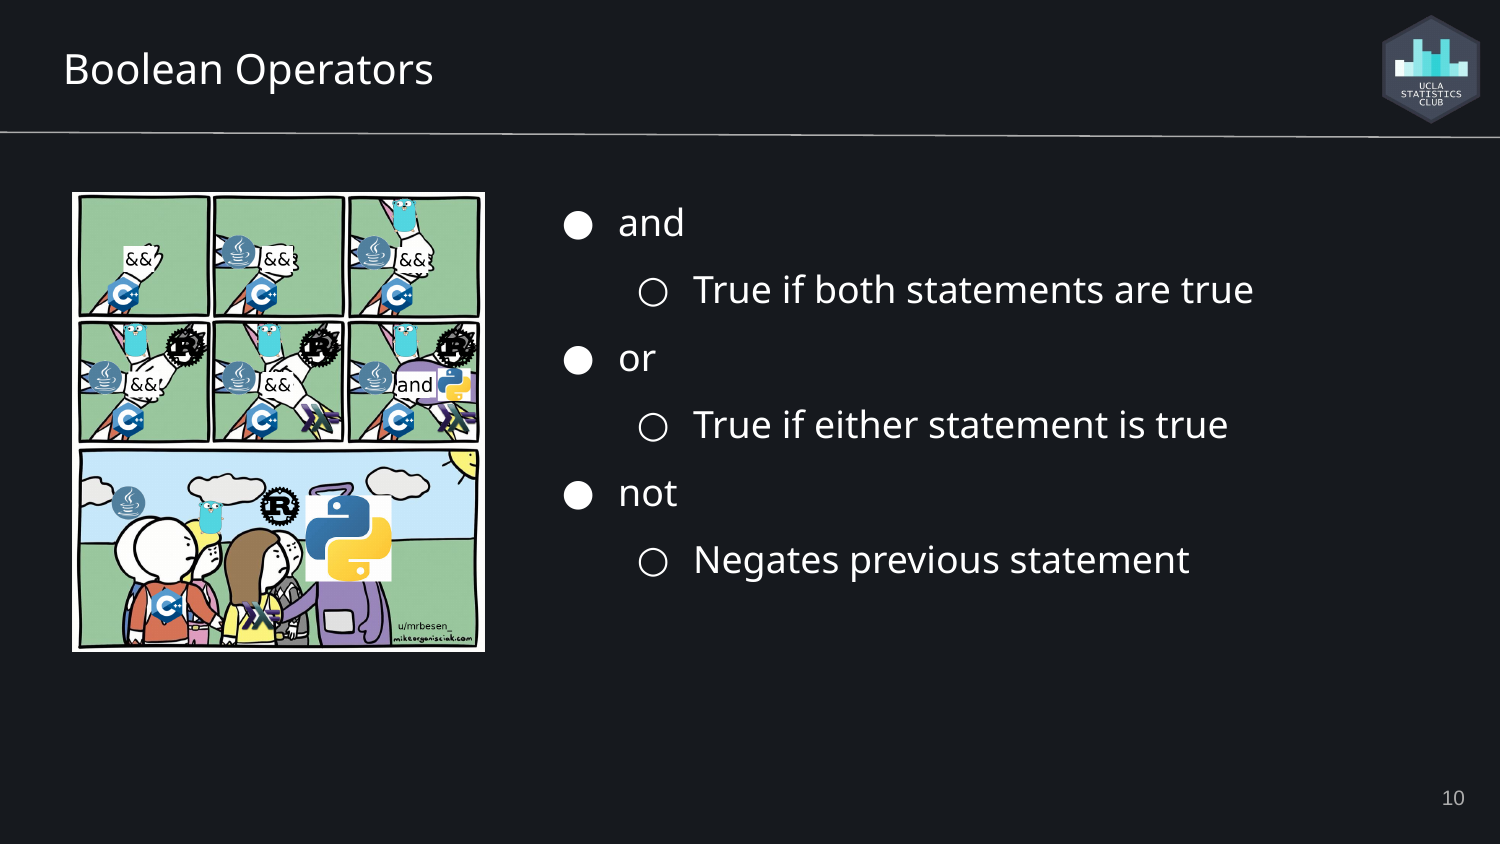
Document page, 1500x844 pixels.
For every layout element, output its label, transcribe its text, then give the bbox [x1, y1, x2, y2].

picture [1374, 12, 1488, 126]
slide_number ‹#› [1389, 764, 1480, 830]
picture [72, 191, 486, 652]
text_box and True if both statements are true or True if either statement is true not Negates previous statement [528, 161, 1360, 765]
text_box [0, 131, 1500, 138]
text_box Boolean Operators [47, 27, 1326, 127]
